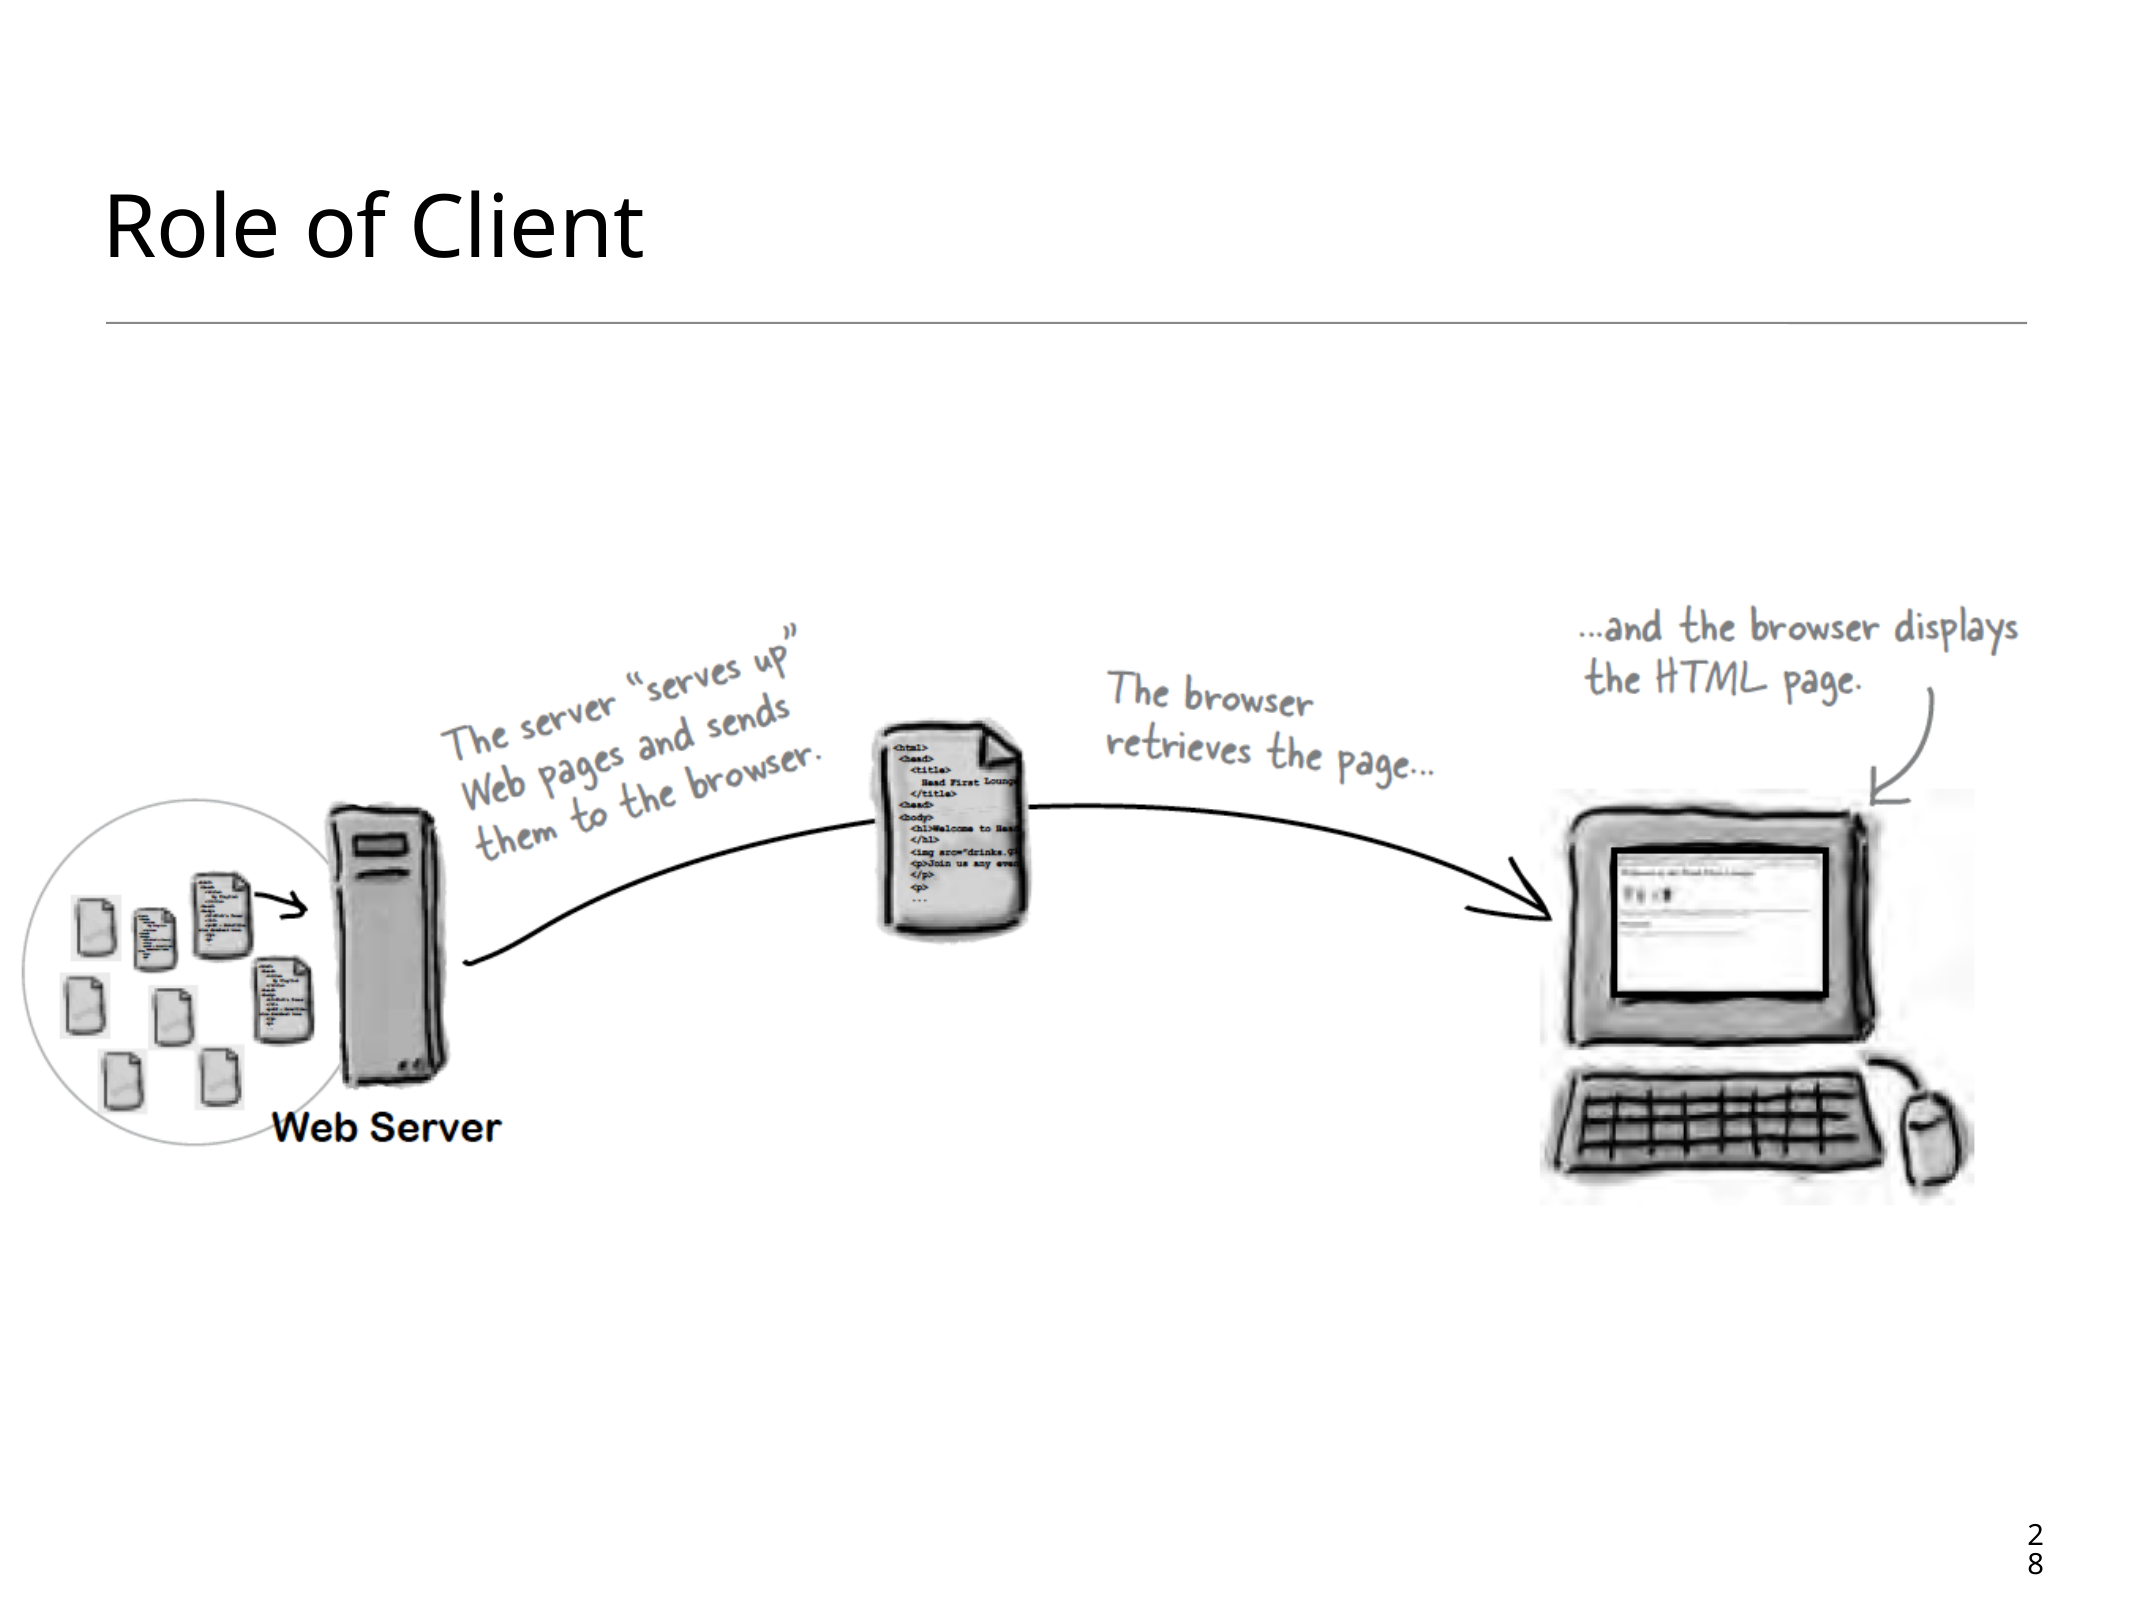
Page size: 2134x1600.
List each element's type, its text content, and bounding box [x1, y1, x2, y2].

picture [0, 580, 2071, 1234]
slide_number 28 [2012, 1508, 2064, 1559]
title Role of Client [93, 54, 2040, 284]
